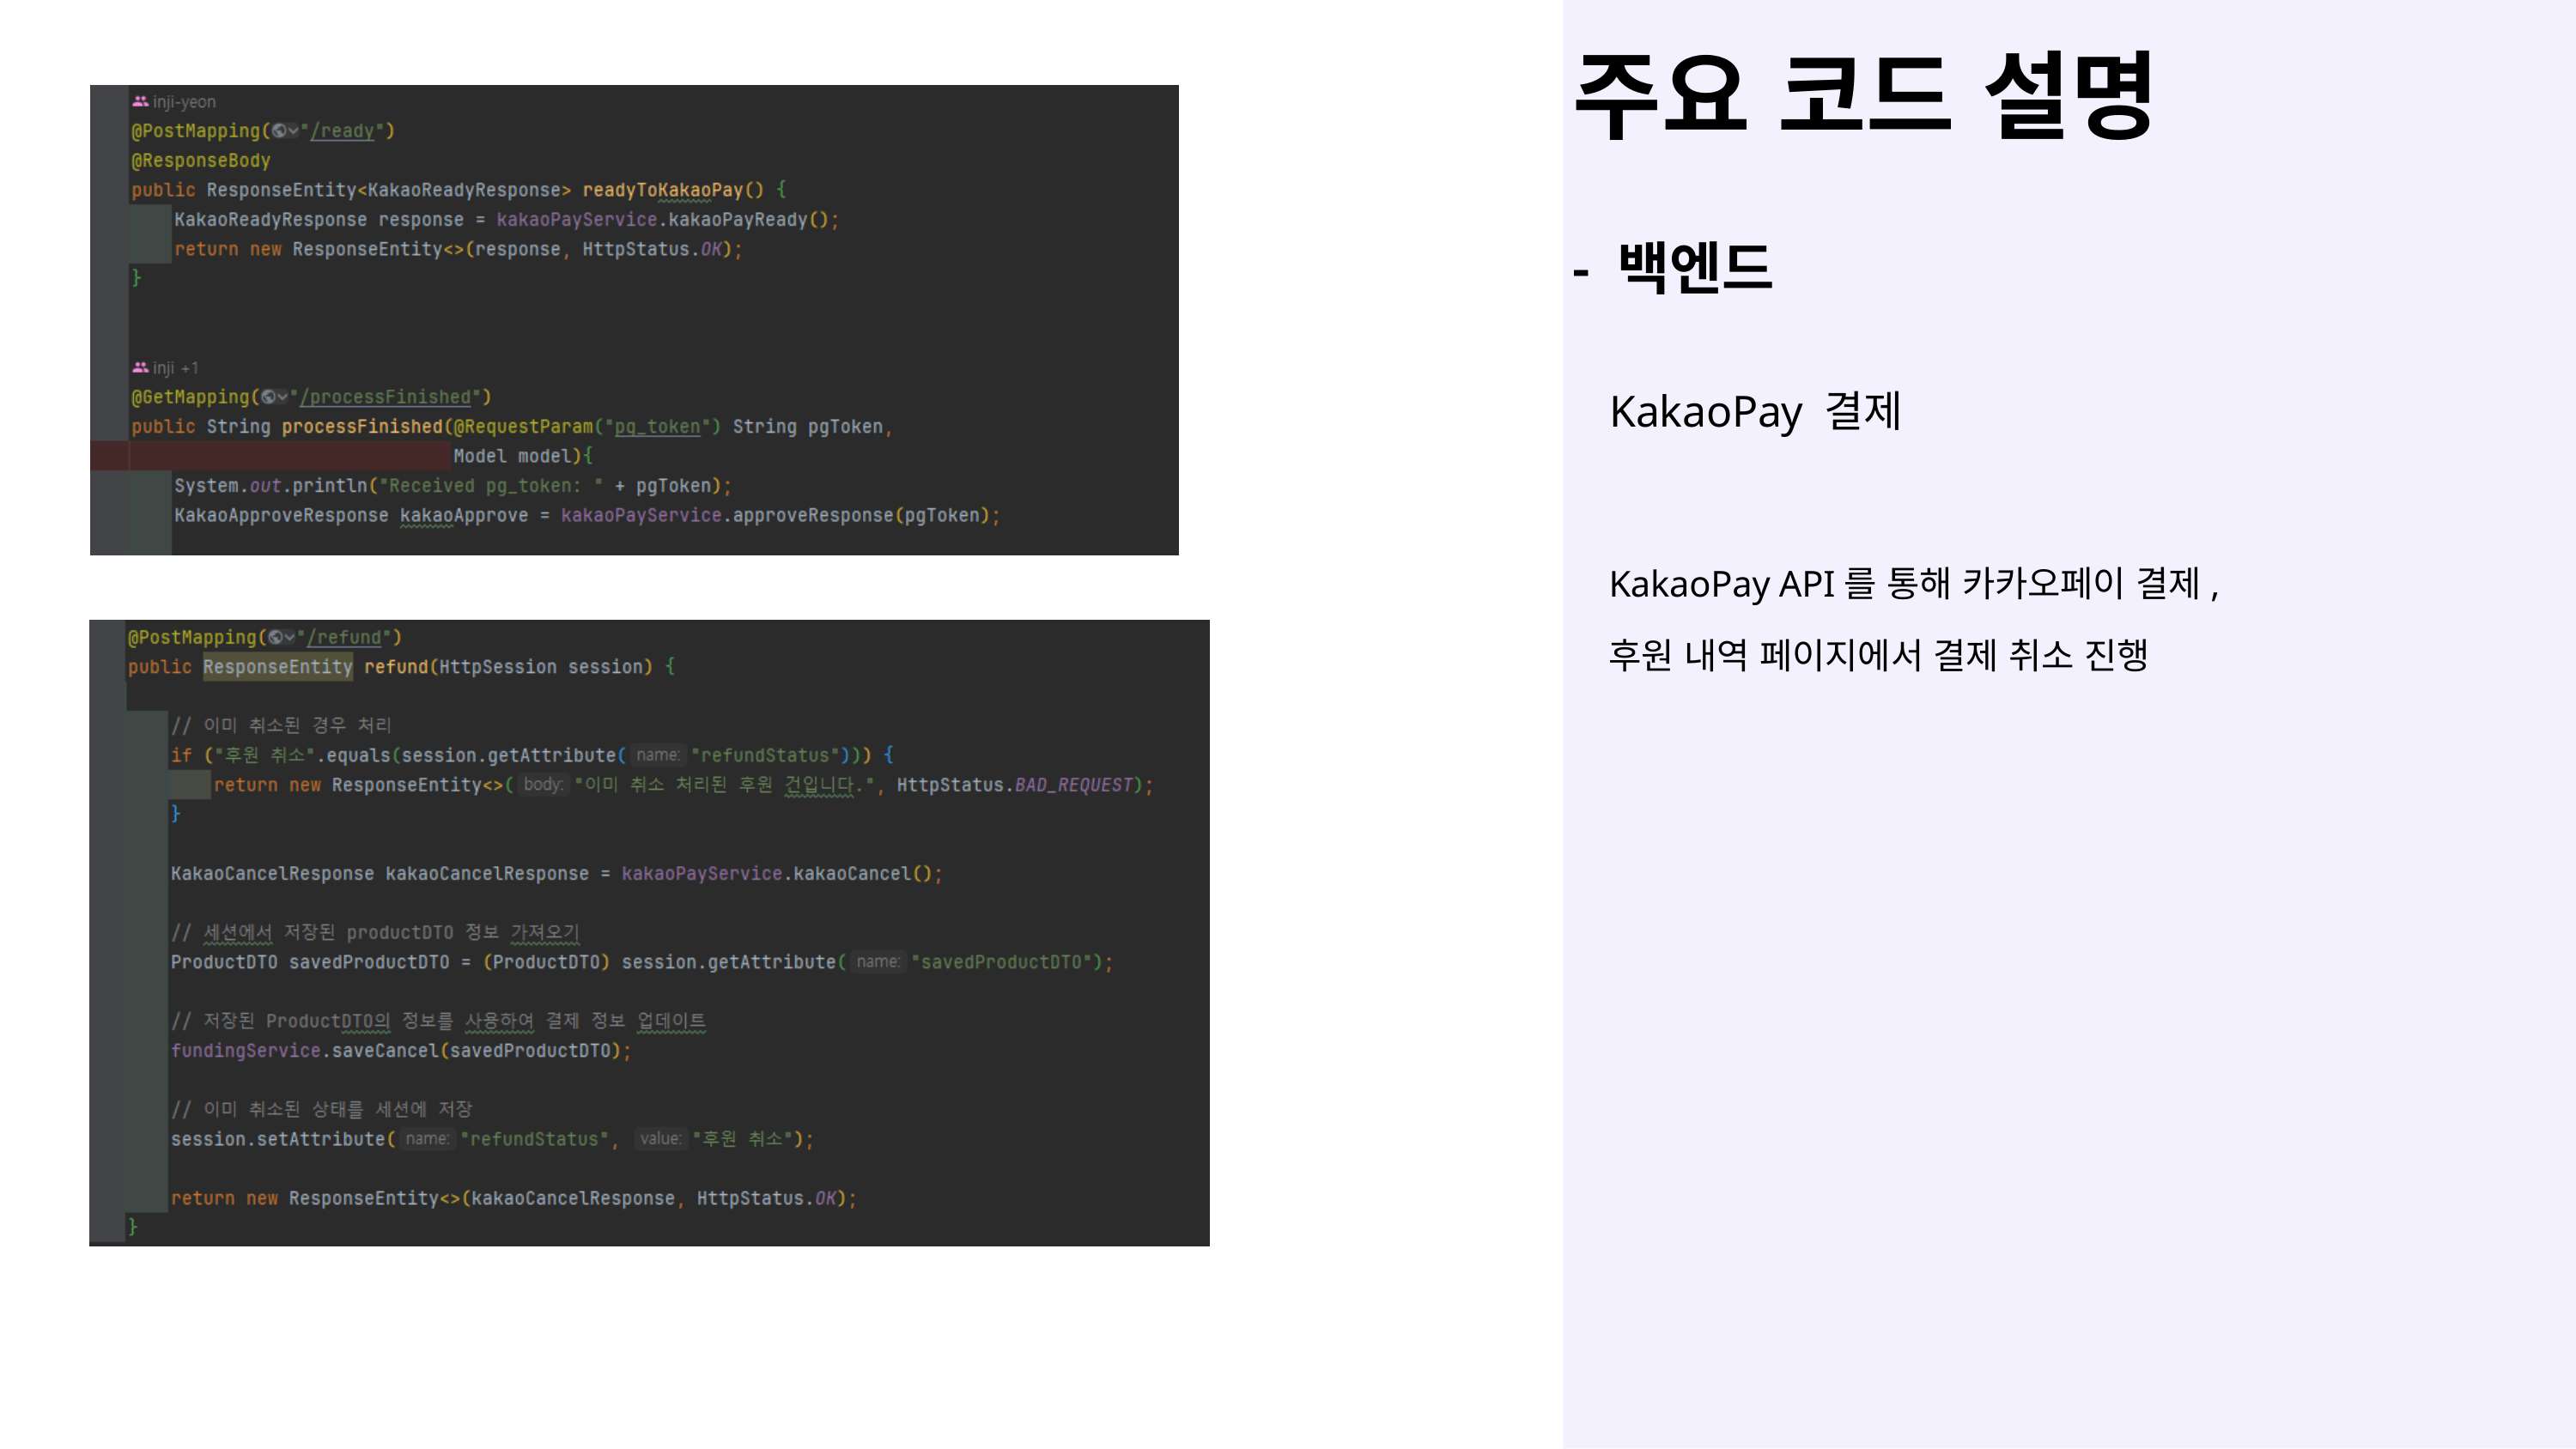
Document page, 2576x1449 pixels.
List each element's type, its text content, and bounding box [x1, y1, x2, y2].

text_box KakaoPay 결제 [1609, 362, 2576, 436]
picture [89, 619, 1211, 1247]
text_box 주요 코드 설명 - 백엔드 [1572, 1, 2447, 301]
text_box [0, 0, 1564, 1449]
text_box KakaoPay API를 통해 카카오페이 결제, 후원 내역 페이지에서 결제 취소 진행 [1608, 530, 2576, 676]
picture [89, 85, 1179, 555]
